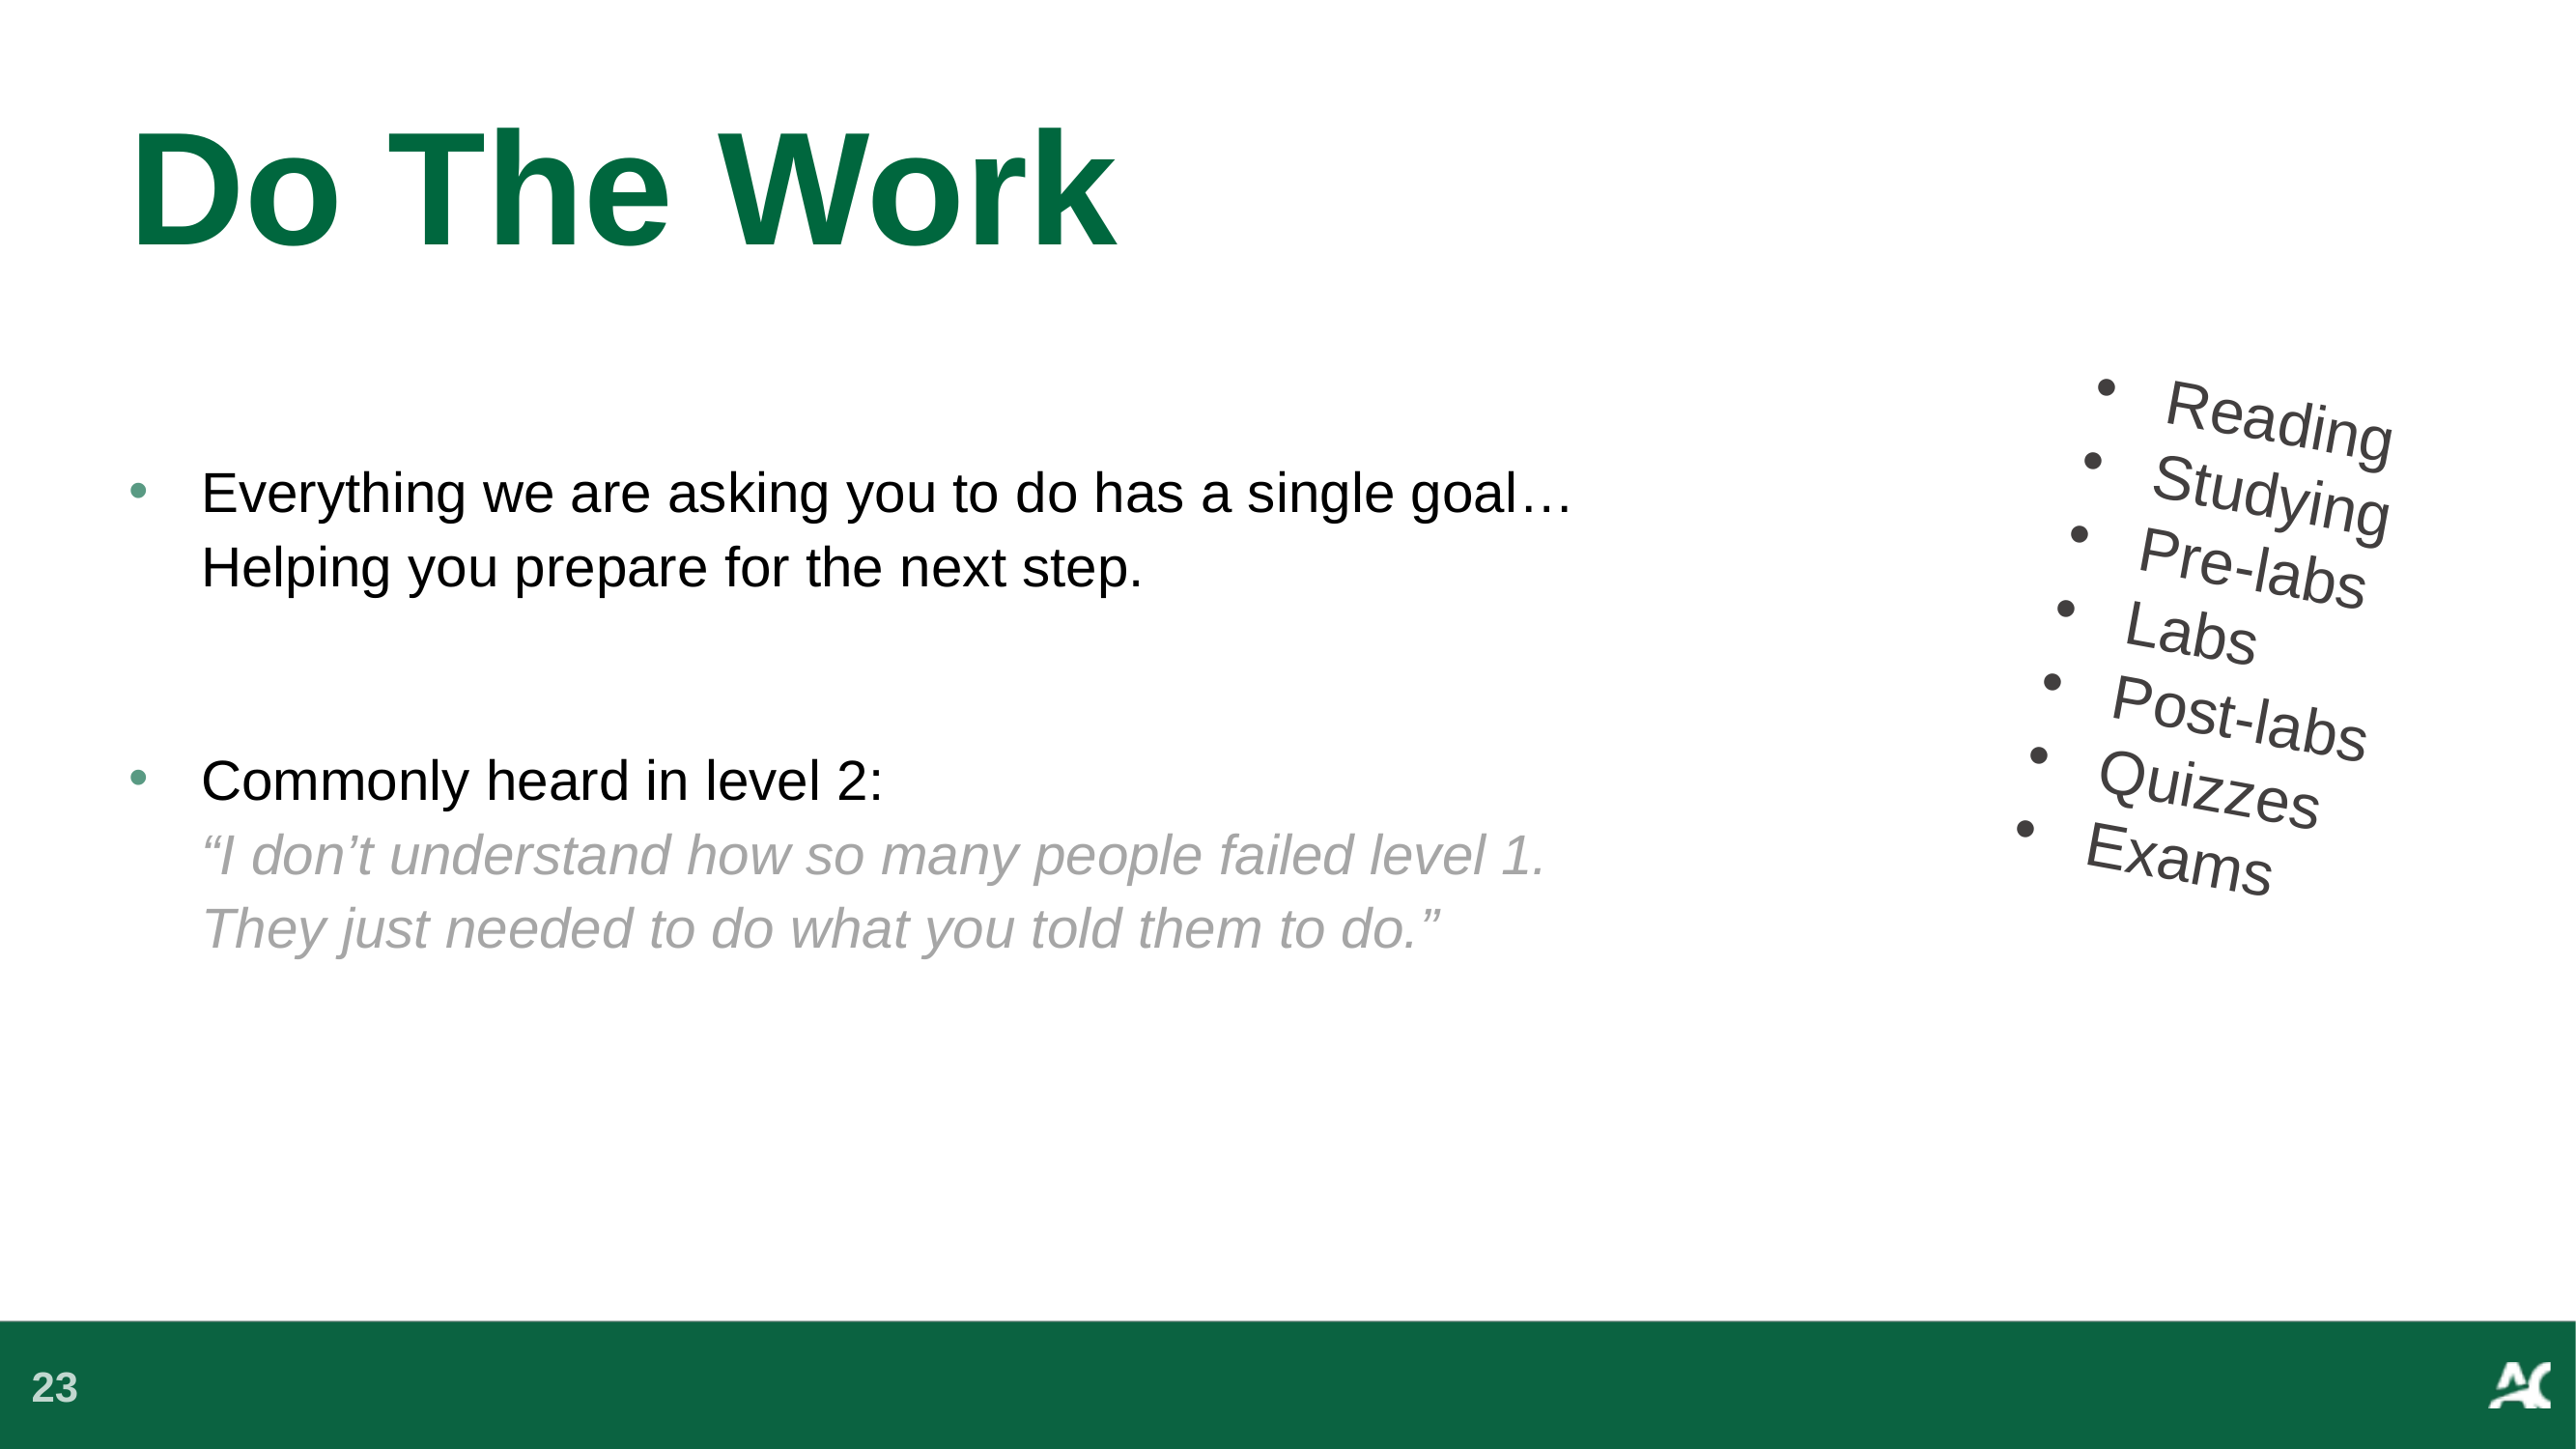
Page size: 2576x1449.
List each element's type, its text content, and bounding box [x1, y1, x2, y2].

slide_number 23 [31, 1346, 116, 1424]
list Everything we are asking you to do has a single goal… Helping you prepare for the next step. Commonly heard in level 2: “I don’t understand how so many people failed level 1. They just needed to do what you told them to do.” [128, 449, 1614, 1000]
text_box Reading Studying Pre-labs Labs Post-labs Quizzes Exams [1994, 338, 2446, 933]
title Do The Work [128, 122, 1776, 334]
